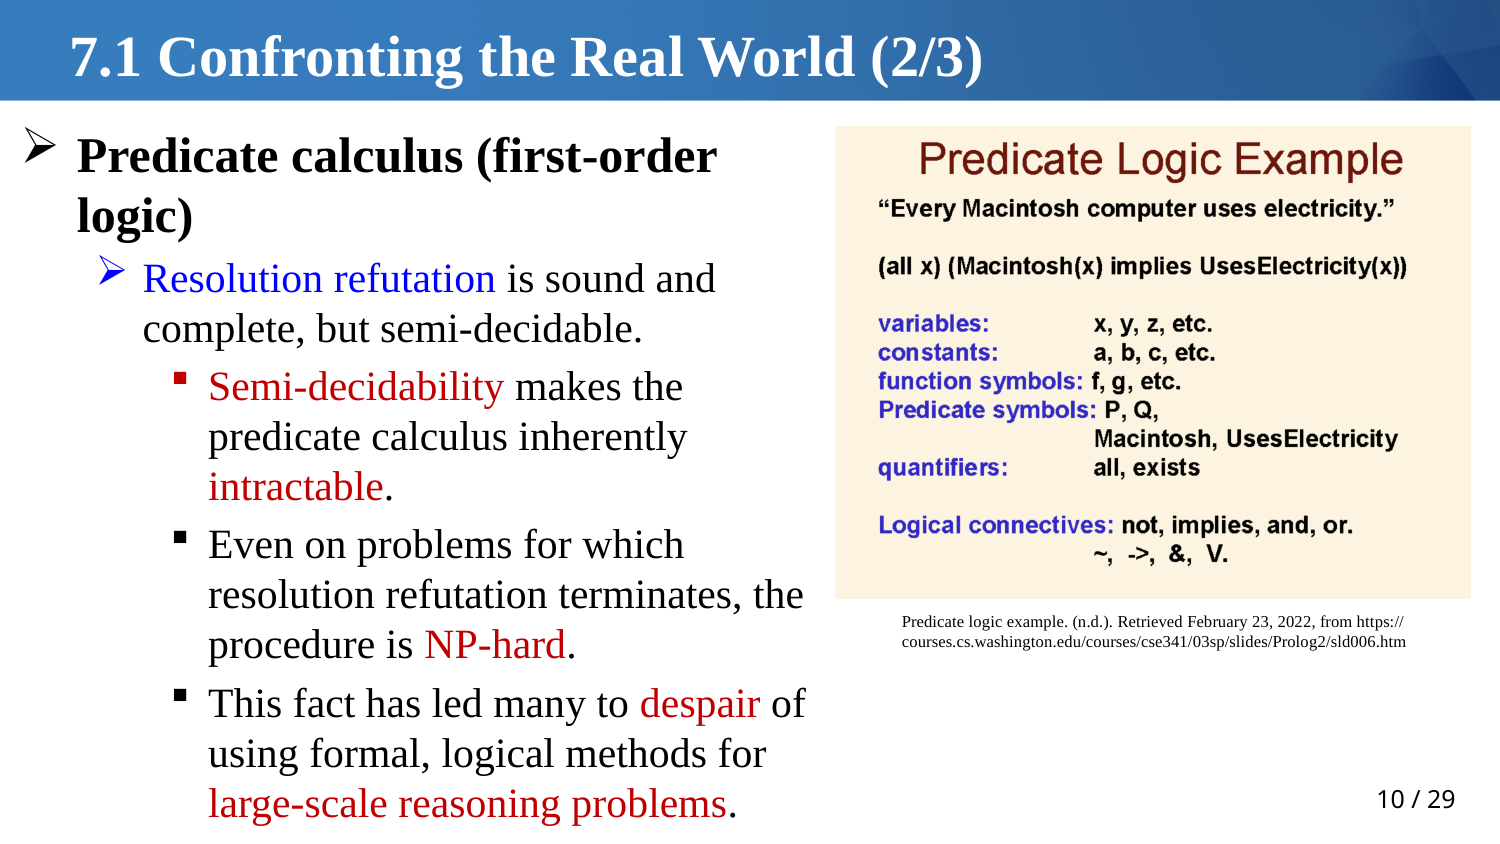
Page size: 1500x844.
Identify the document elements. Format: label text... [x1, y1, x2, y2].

title 7.1 Confronting the Real World (2/3) [55, 10, 1378, 95]
text_box Predicate logic example. (n.d.). Retrieved February 23, 2022, from https://courses.cs.washington.edu/courses/cse341/03sp/slides/Prolog2/sld006.htm [887, 609, 1467, 659]
picture [0, 0, 1500, 103]
picture [835, 126, 1471, 600]
text_box Predicate calculus (first-order logic) Resolution refutation is sound and complete, but semi-decidable. Semi-decidability makes the predicate calculus inherently intractable. Even on problems for which resolution refutation terminates, the procedure is NP-hard. This fact has led many to despair of using formal, logical methods for large-scale reasoning problems. [5, 114, 845, 828]
